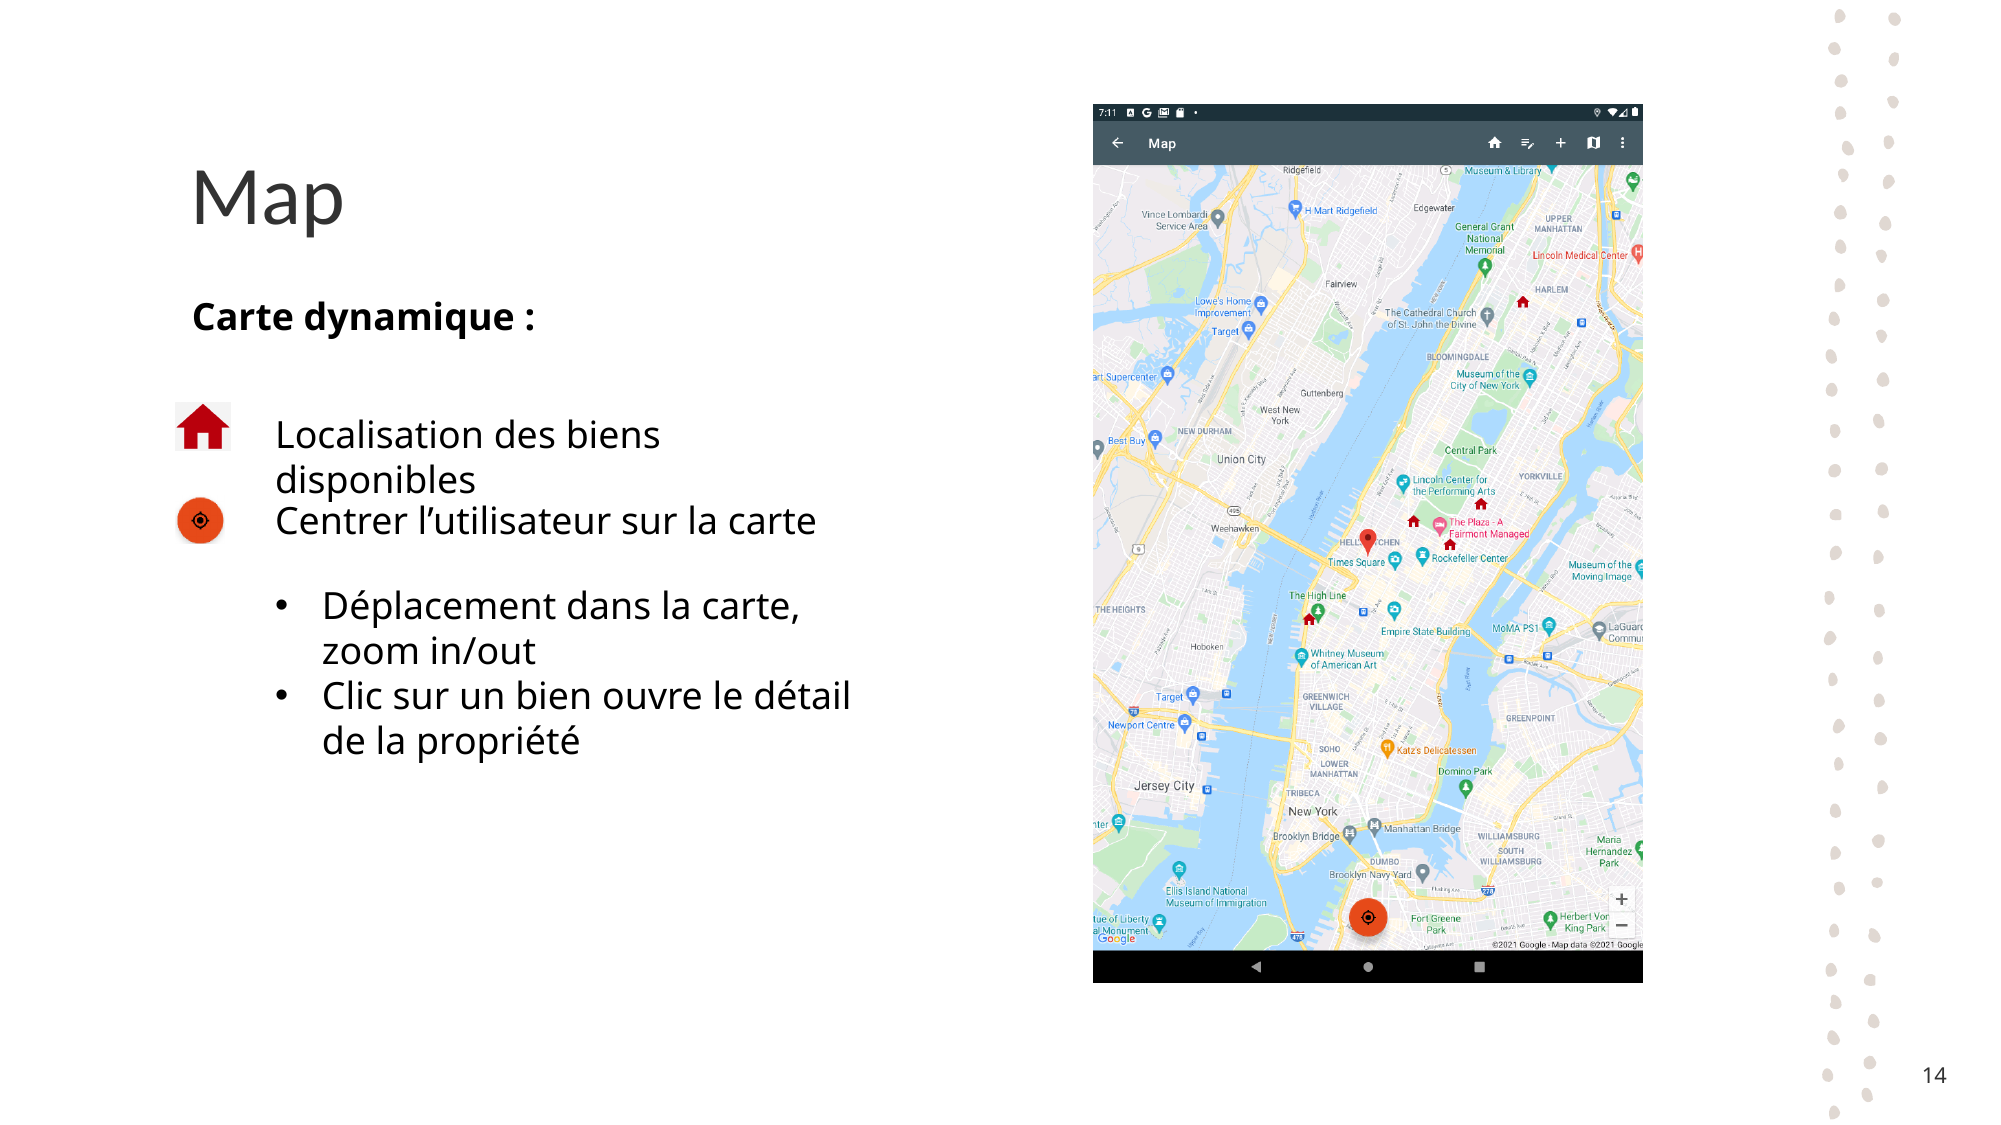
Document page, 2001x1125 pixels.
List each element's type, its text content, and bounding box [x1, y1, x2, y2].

picture [175, 402, 231, 451]
text_box Carte dynamique : [177, 285, 768, 391]
slide_number 14 [1879, 1046, 1962, 1107]
picture [1093, 104, 1643, 983]
text_box Localisation des biens disponibles [260, 403, 882, 489]
text_box Déplacement dans la carte, zoom in/out Clic sur un bien ouvre le détail de la propriété [260, 574, 882, 770]
title Map [175, 82, 1756, 300]
picture [175, 495, 225, 544]
text_box Centrer l’utilisateur sur la carte [260, 489, 882, 549]
